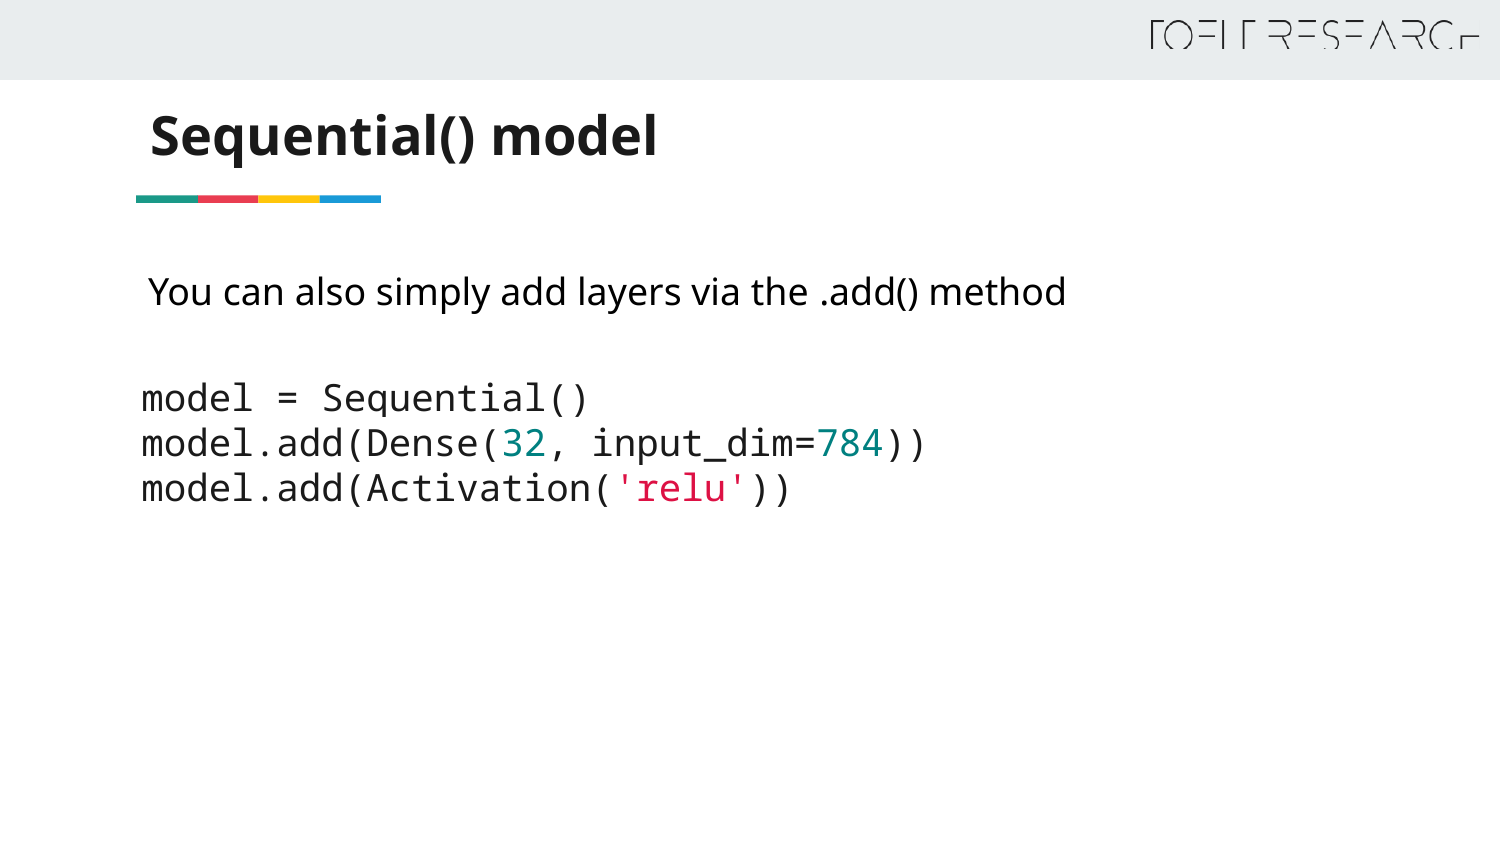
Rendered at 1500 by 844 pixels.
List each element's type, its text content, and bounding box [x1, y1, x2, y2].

title Sequential() model [135, 86, 1397, 175]
text_box model = Sequential() model.add(Dense(32, input_dim=784)) model.add(Activation('relu')) [126, 359, 1105, 591]
text_box You can also simply add layers via the .add() method [133, 252, 1223, 352]
